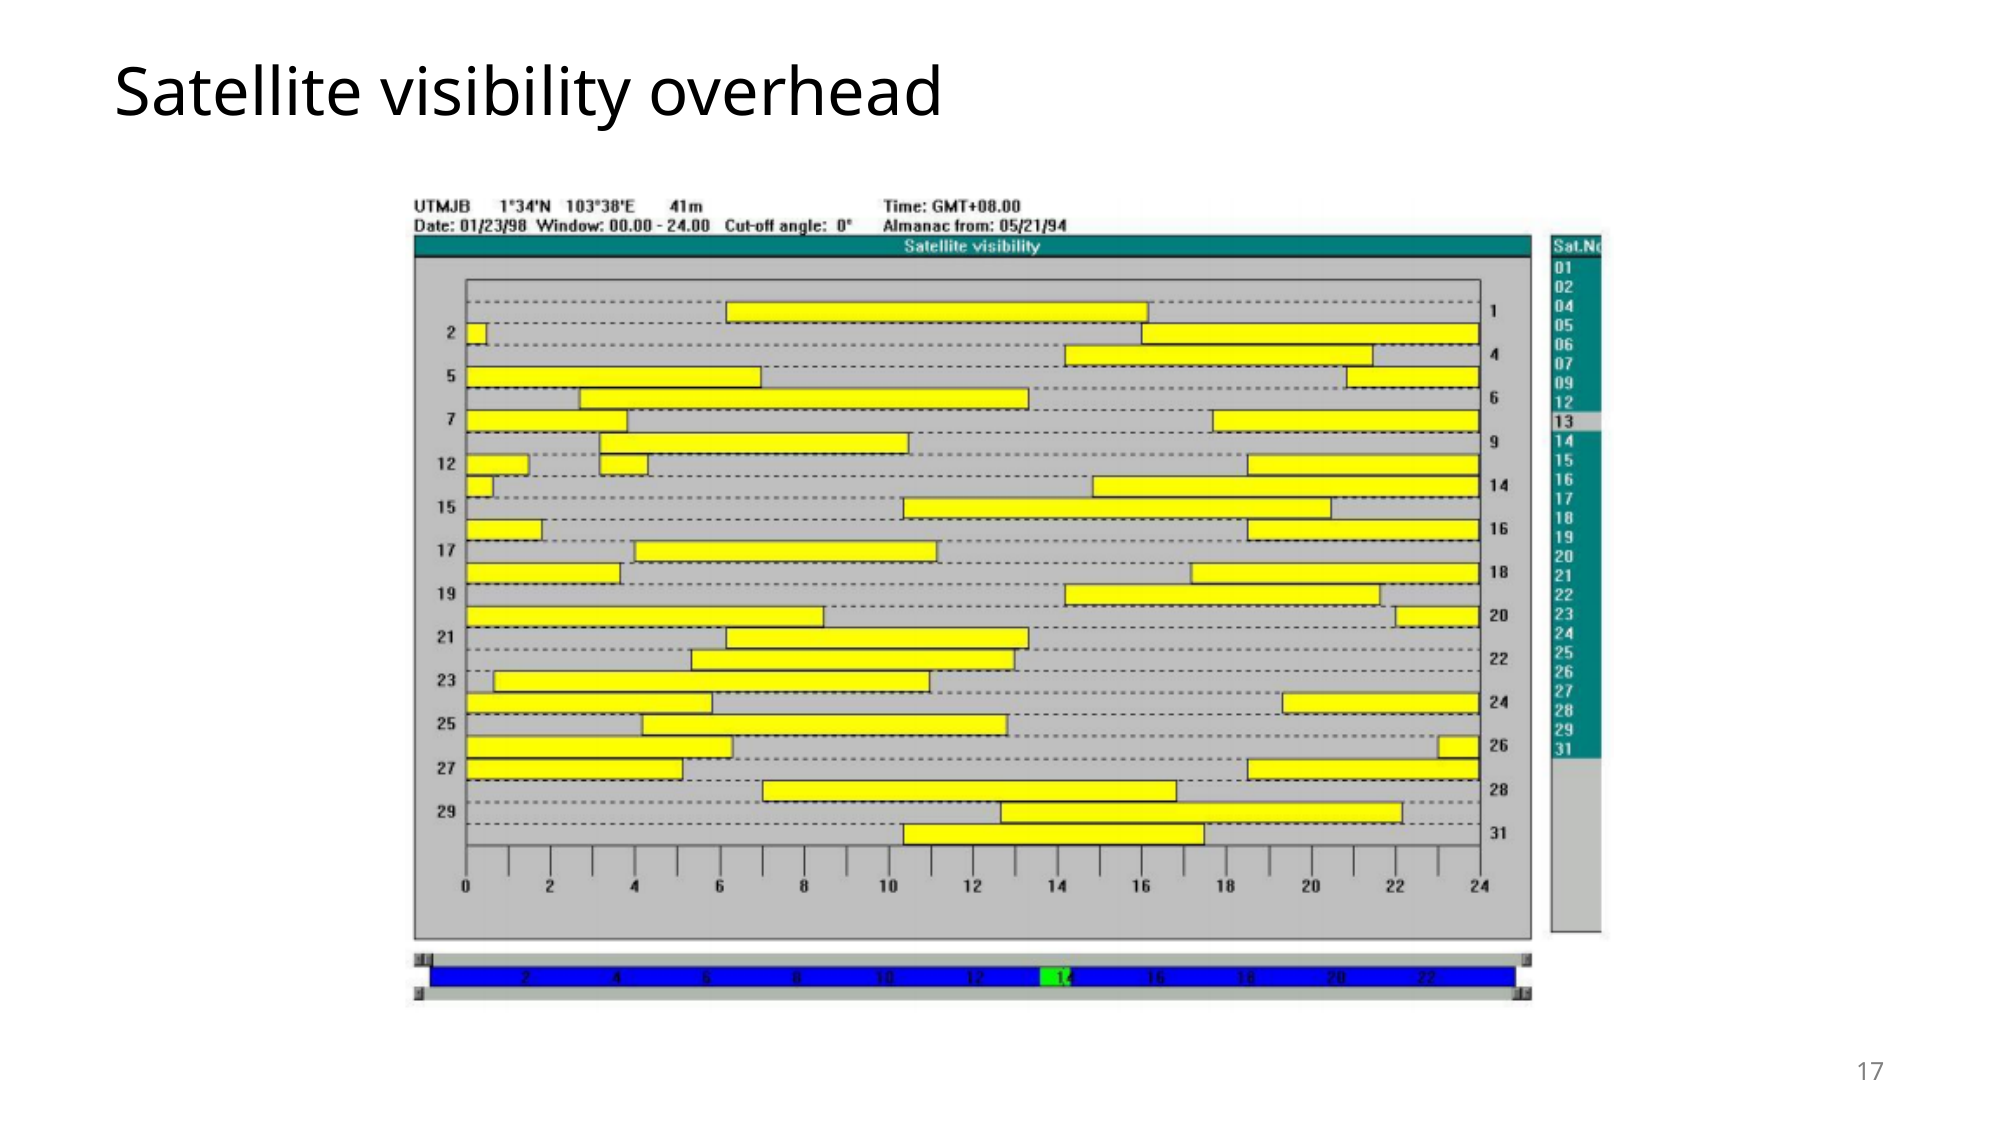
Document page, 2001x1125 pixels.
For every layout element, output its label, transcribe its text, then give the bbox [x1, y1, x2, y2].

slide_number 17 [1749, 1042, 1900, 1103]
title Satellite visibility overhead [99, 37, 1900, 150]
picture [385, 187, 1614, 1013]
